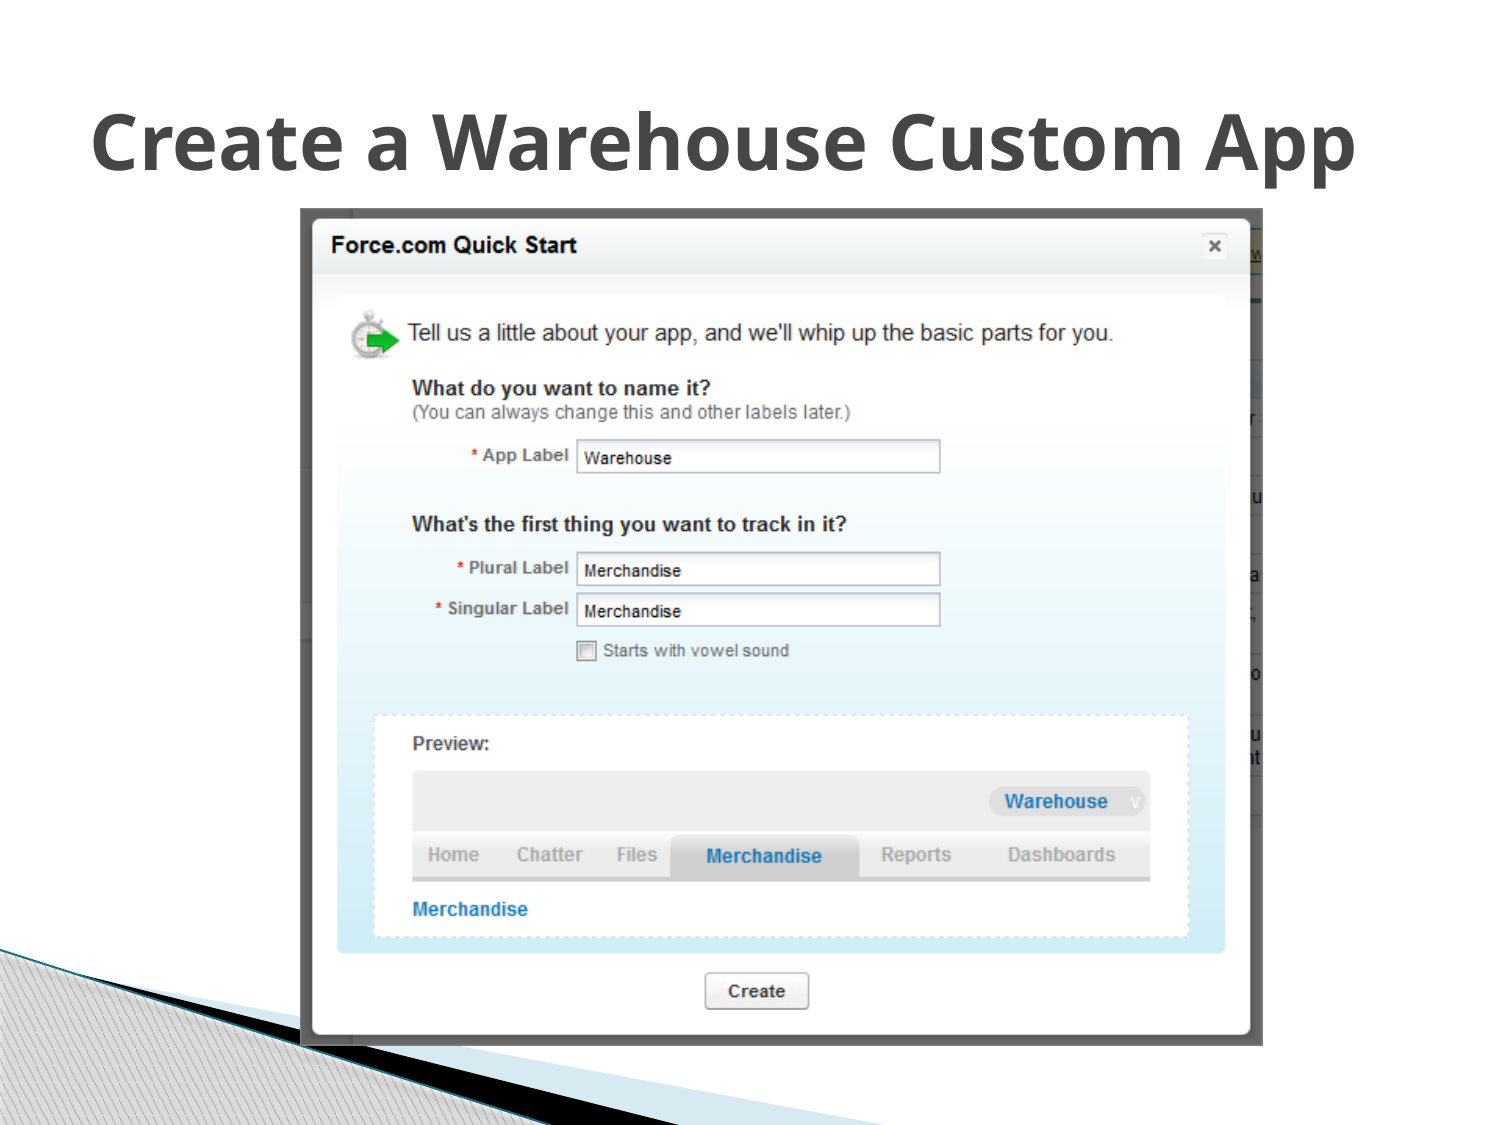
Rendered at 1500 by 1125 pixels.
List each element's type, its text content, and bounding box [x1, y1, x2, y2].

title Create a Warehouse Custom App [75, 45, 1425, 233]
picture [299, 208, 1264, 1046]
